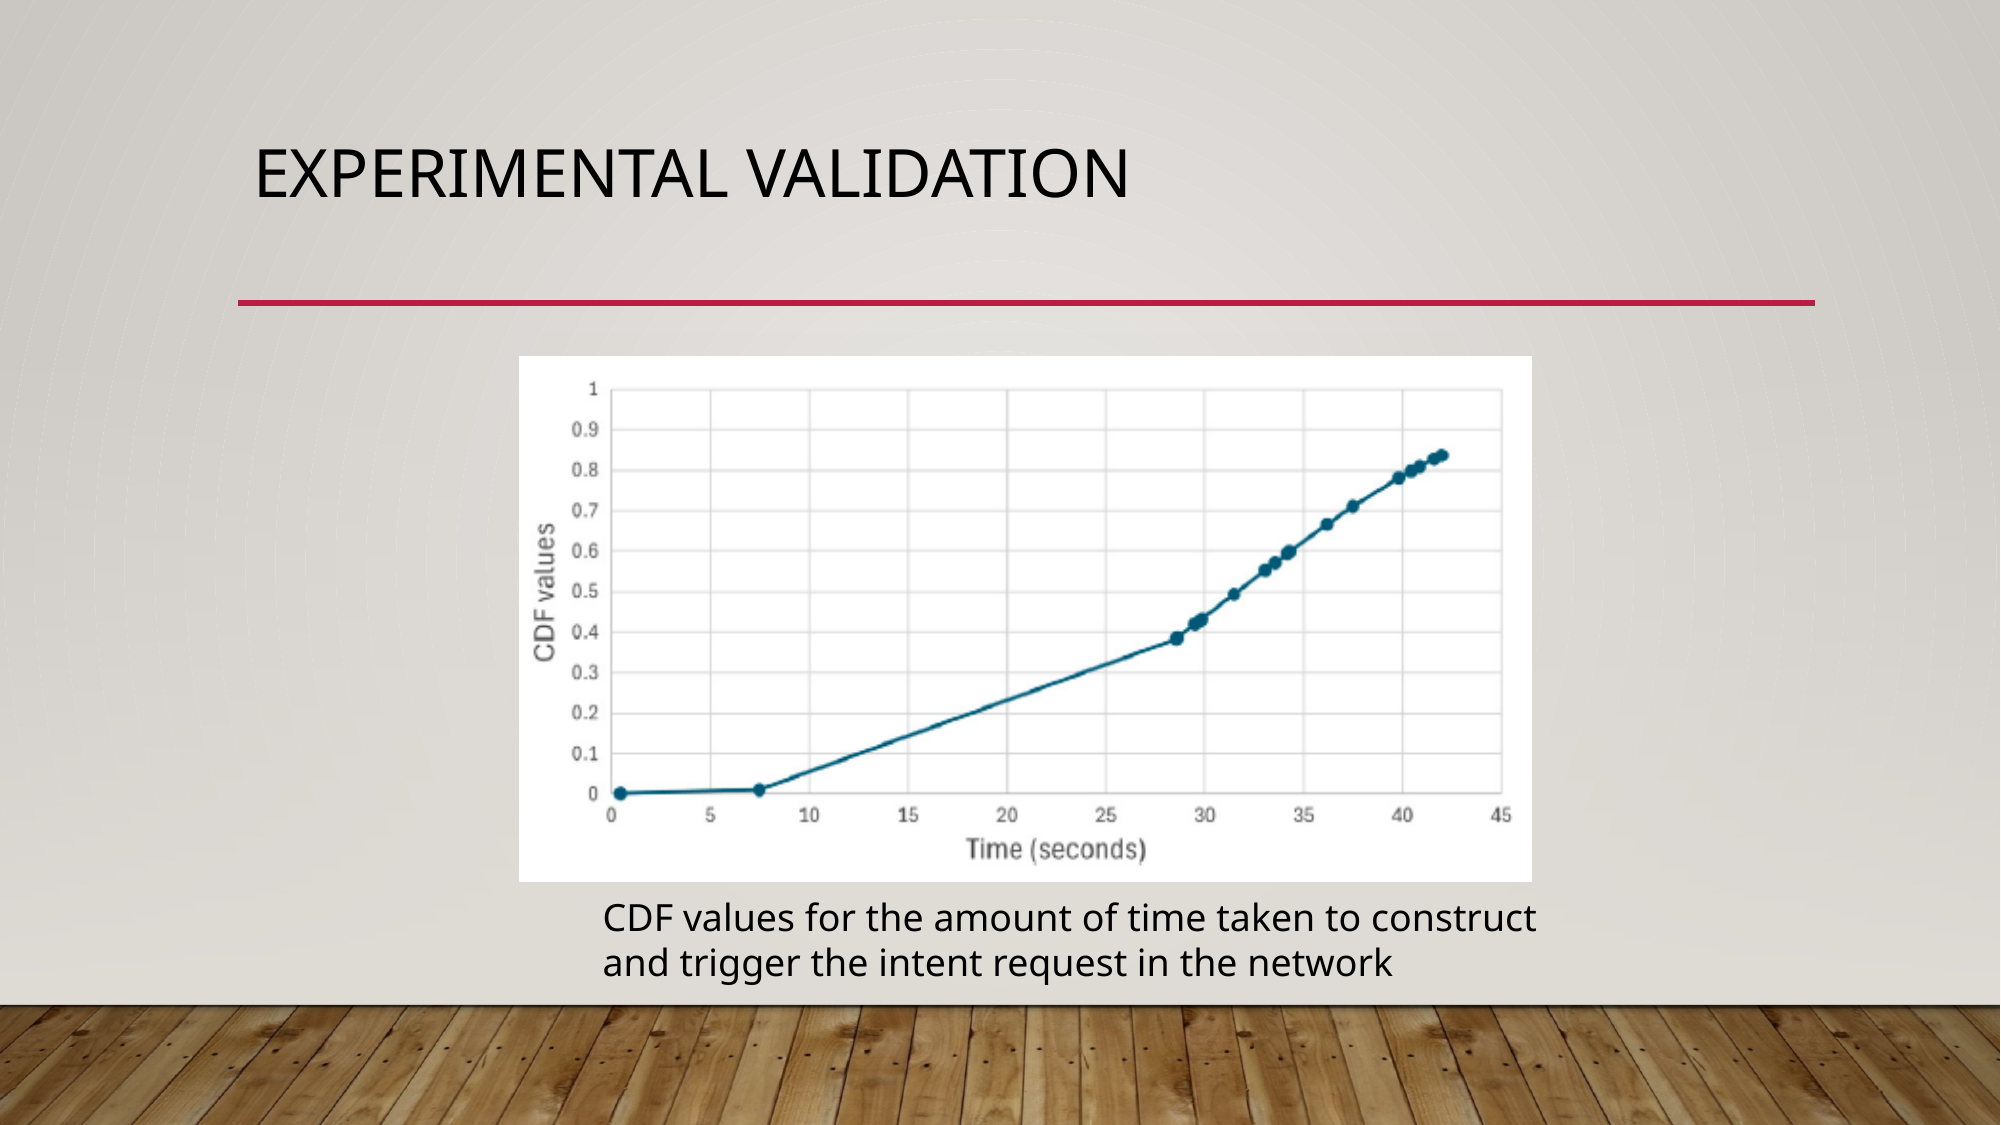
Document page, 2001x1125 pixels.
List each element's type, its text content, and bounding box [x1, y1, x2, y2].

text_box CDF values for the amount of time taken to construct and trigger the intent request in the network [588, 887, 1560, 992]
title Experimental Validation [238, 131, 1814, 305]
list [519, 355, 1533, 883]
picture [0, 1005, 2000, 1125]
